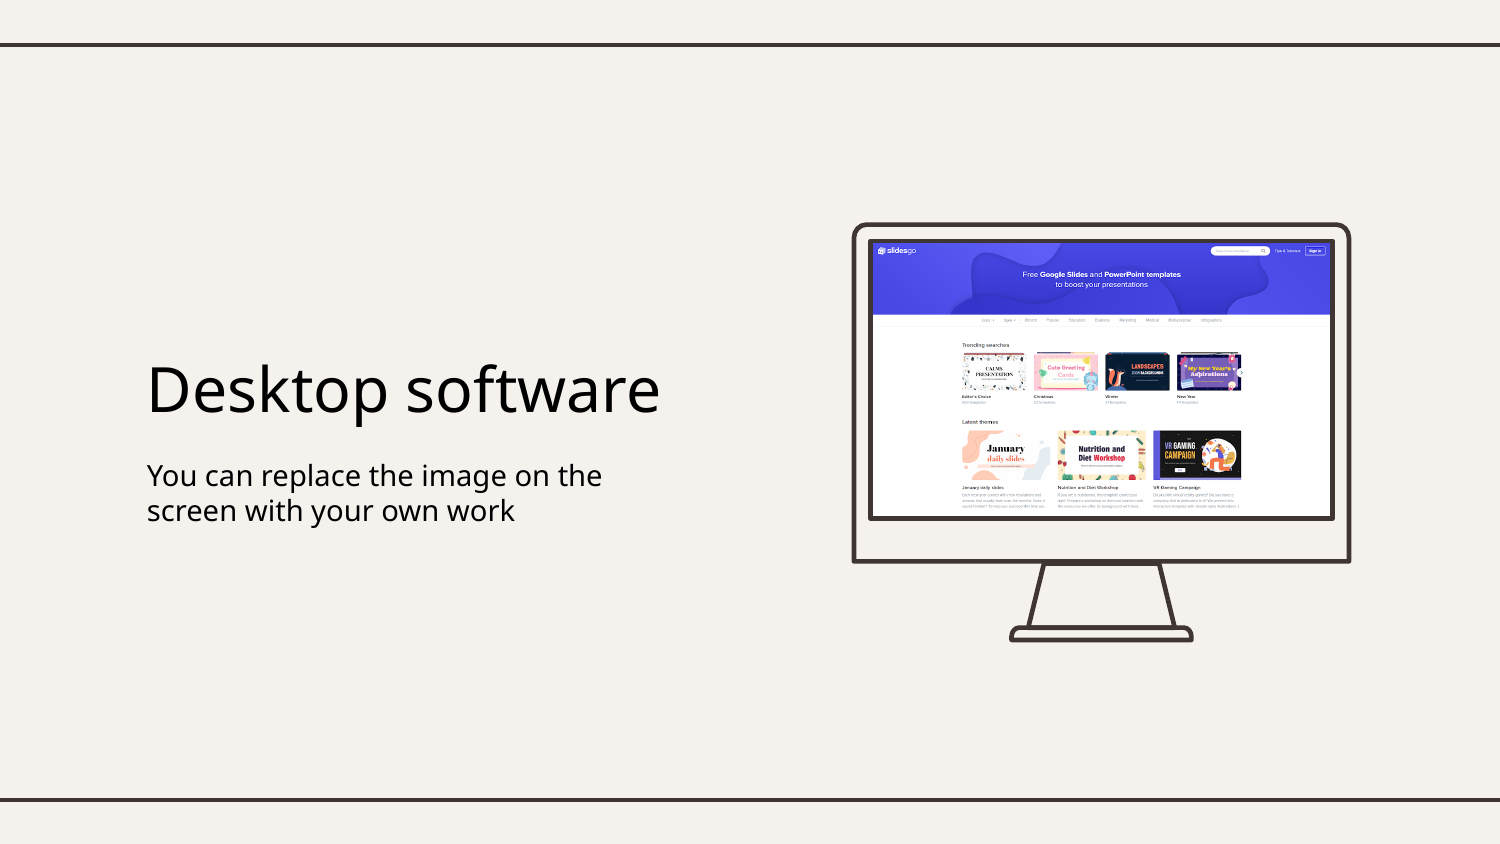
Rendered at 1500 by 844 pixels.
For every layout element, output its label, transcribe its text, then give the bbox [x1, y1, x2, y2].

subtitle You can replace the image on the screen with your own work [131, 441, 651, 534]
picture [872, 243, 1331, 517]
title Desktop software [131, 332, 803, 443]
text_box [853, 224, 1350, 641]
